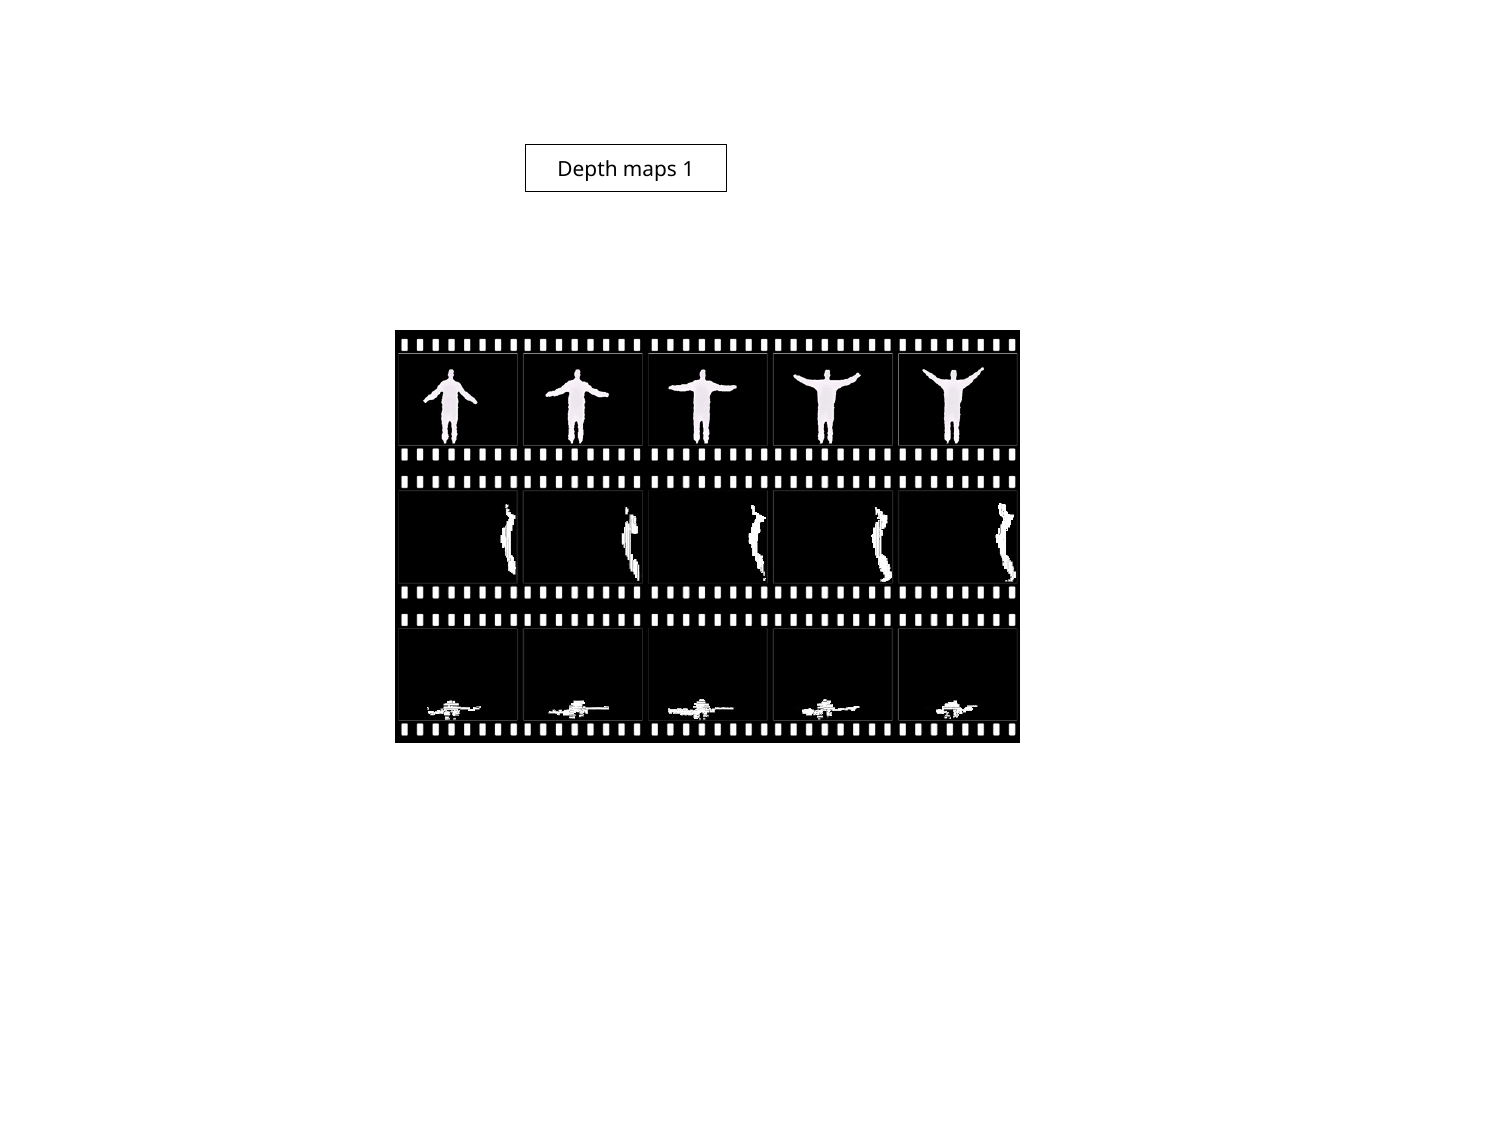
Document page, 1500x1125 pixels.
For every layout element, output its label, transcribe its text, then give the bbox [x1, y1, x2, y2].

picture [395, 330, 1020, 743]
text_box Depth maps 1 [523, 142, 728, 194]
